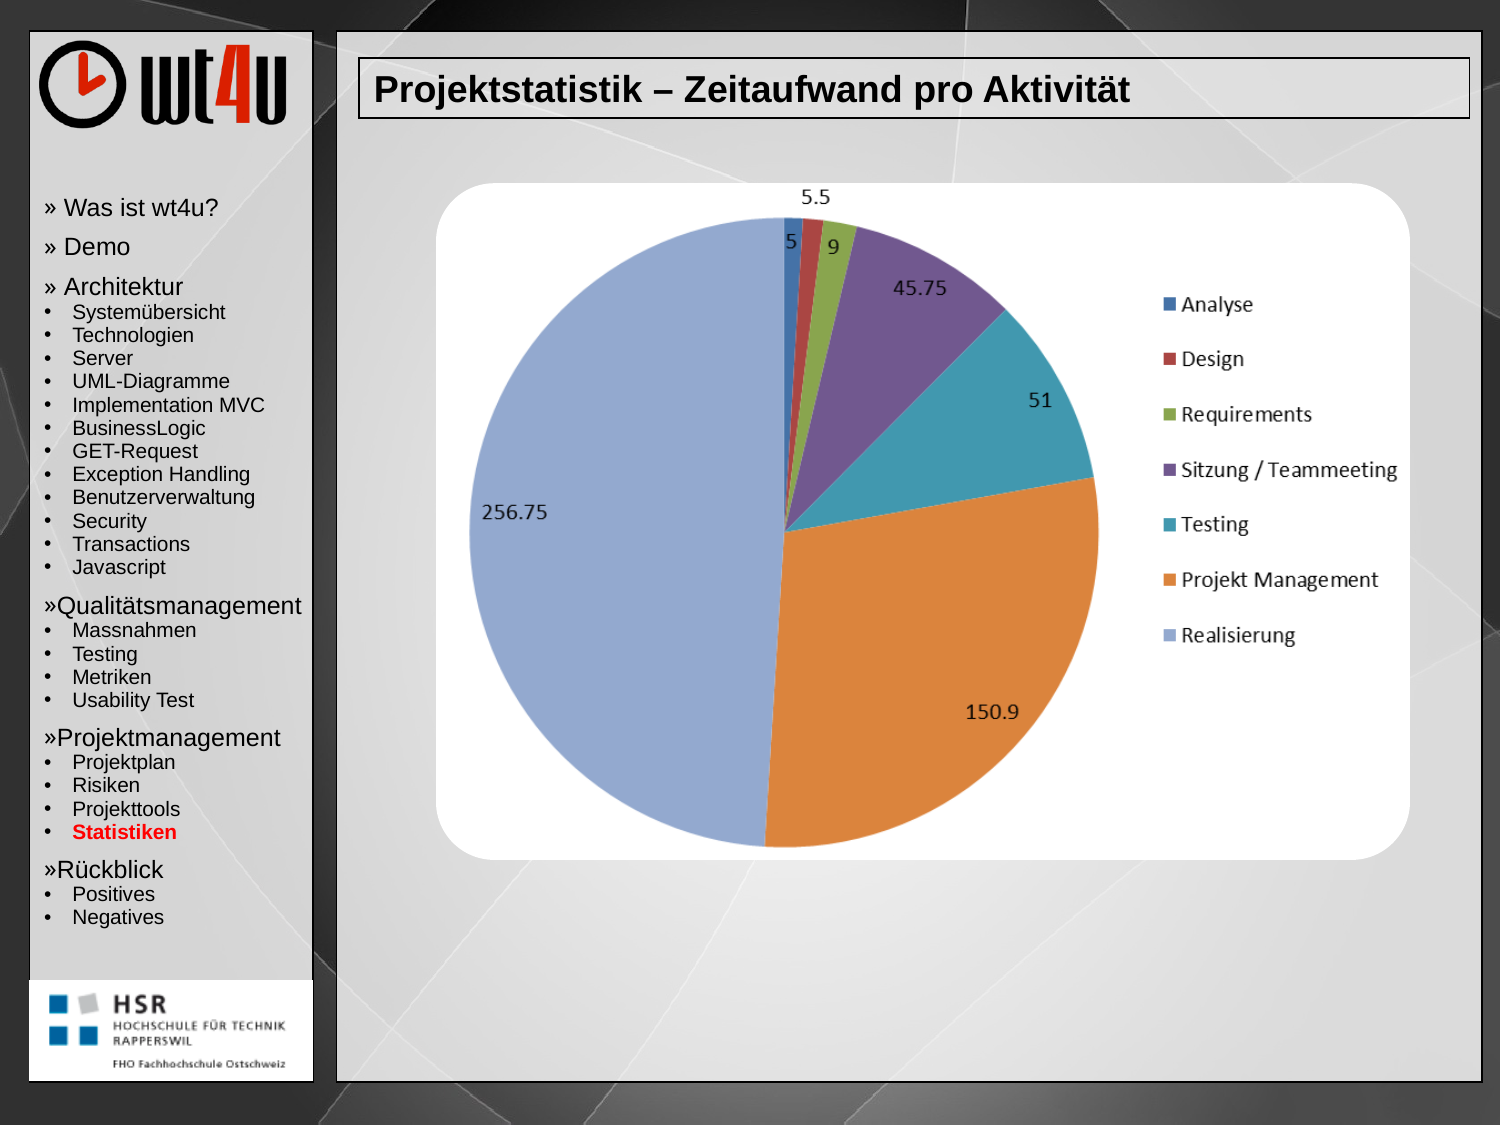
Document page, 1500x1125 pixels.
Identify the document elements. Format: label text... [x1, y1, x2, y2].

text_box Projektstatistik – Zeitaufwand pro Aktivität [359, 57, 1470, 119]
text_box [336, 30, 1483, 1083]
text_box Was ist wt4u? Demo Architektur Systemübersicht Technologien Server UML-Diagramme Implementation MVC BusinessLogic GET-Request Exception Handling Benutzerverwaltung Security Transactions Javascript Qualitätsmanagement Massnahmen Testing Metriken Usability Test Projektmanagement Projektplan Risiken Projekttools Statistiken Rückblick Positives Negatives [29, 183, 325, 938]
picture [0, 0, 1500, 1125]
